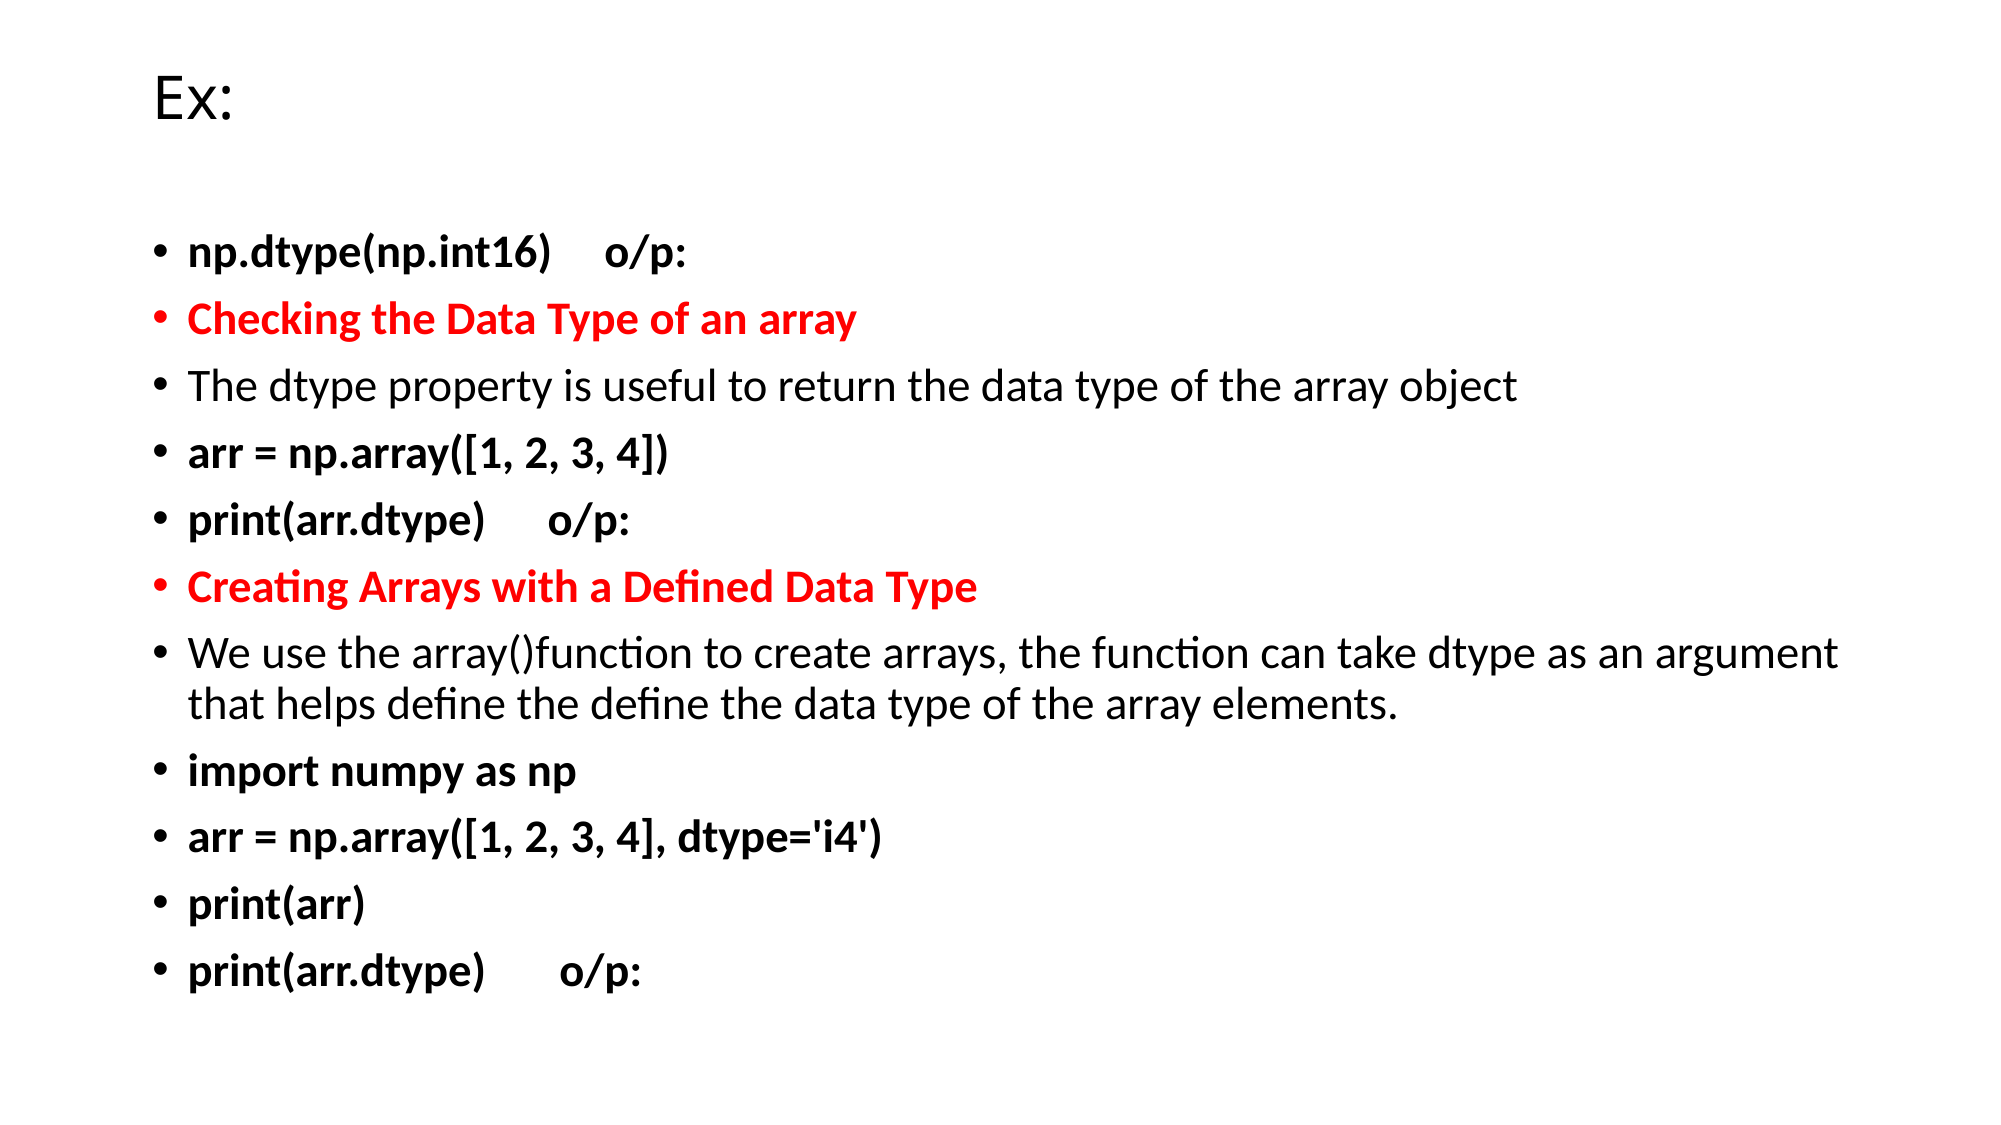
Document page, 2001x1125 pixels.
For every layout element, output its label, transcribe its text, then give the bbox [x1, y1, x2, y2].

title Ex: [137, 59, 1863, 141]
list np.dtype(np.int16) o/p: Checking the Data Type of an array The dtype property is useful to return the data type of the array object arr = np.array([1, 2, 3, 4]) print(arr.dtype) o/p: Creating Arrays with a Defined Data Type We use the array()function to create arrays, the function can take dtype as an argument that helps define the define the data type of the array elements. import numpy as np arr = np.array([1, 2, 3, 4], dtype='i4') print(arr) print(arr.dtype) o/p: [137, 147, 1863, 1014]
